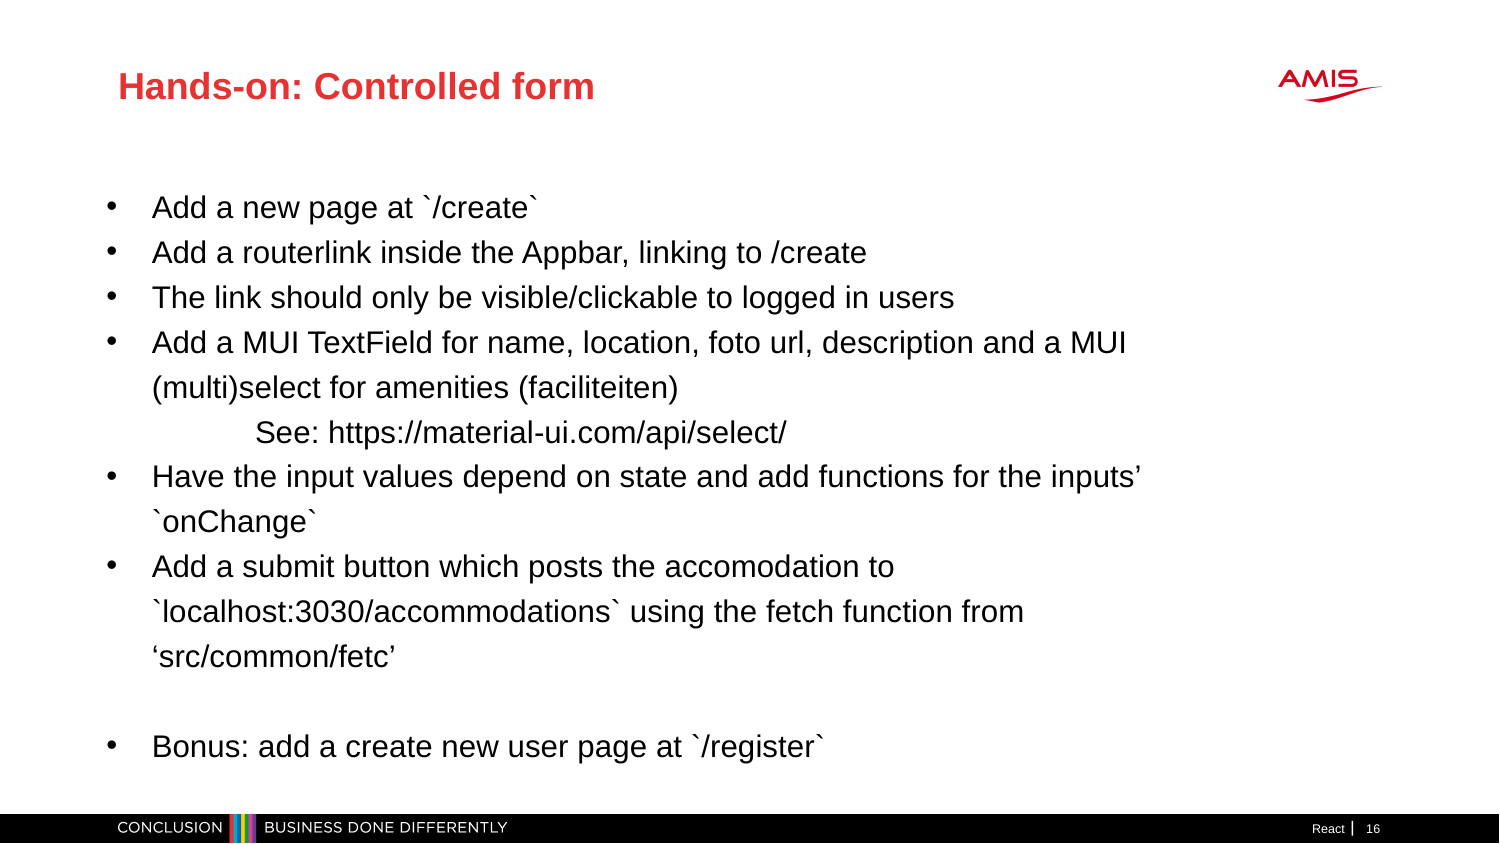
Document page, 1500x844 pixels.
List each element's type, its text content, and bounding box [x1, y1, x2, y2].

picture [1204, 58, 1387, 105]
text_box 1 [1358, 820, 1381, 837]
text_box Add a new page at `/create` Add a routerlink inside the Appbar, linking to /create The link should only be visible/clickable to logged in users Add a MUI TextField for name, location, foto url, description and a MUI (multi)select for amenities (faciliteiten) See: https://material-ui.com/api/select/ Have the input values depend on state and add functions for the inputs’ `onChange` Add a submit button which posts the accomodation to `localhost:3030/accommodations` using the fetch function from ‘src/common/fetc’ Bonus: add a create new user page at `/register` [104, 134, 1190, 772]
picture [239, 814, 1499, 843]
text_box React [814, 820, 1345, 837]
picture [0, 814, 236, 843]
text_box Hands-on: Controlled form [118, 47, 1204, 129]
